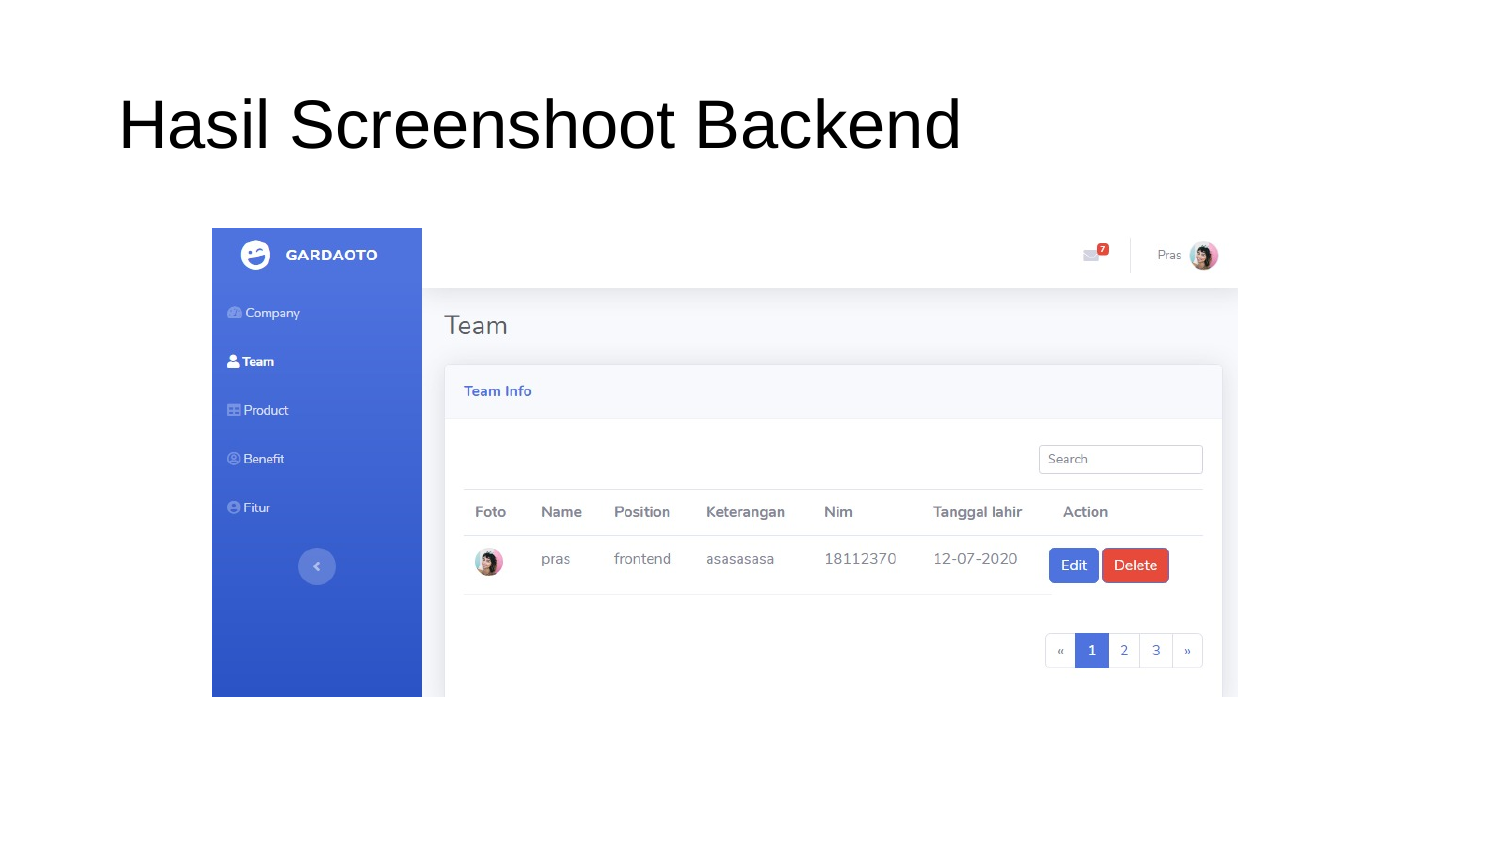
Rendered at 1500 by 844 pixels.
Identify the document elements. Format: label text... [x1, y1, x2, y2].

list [211, 228, 1238, 697]
title Hasil Screenshoot Backend [103, 44, 1397, 208]
